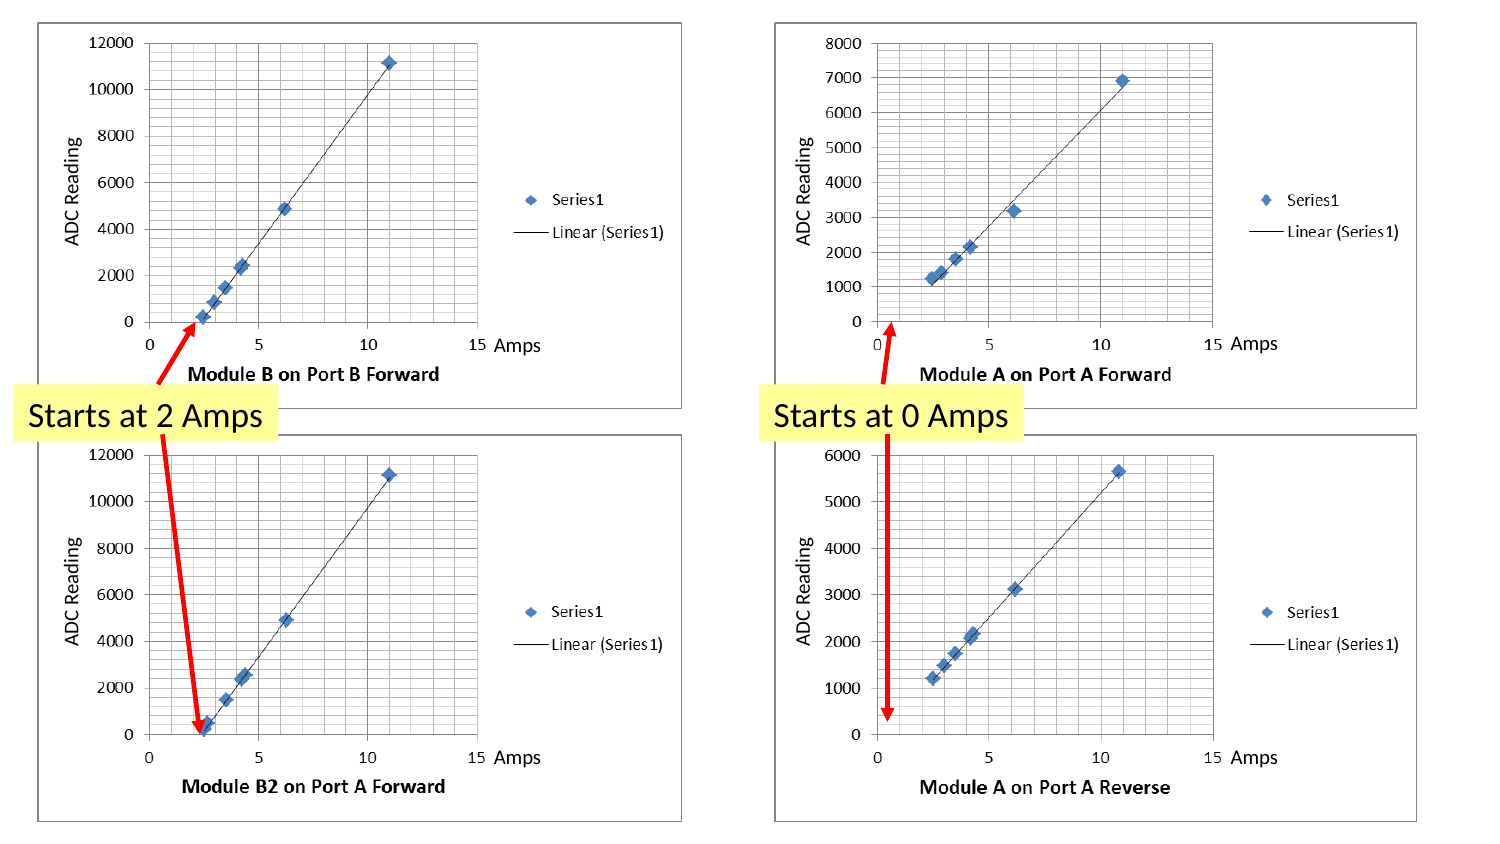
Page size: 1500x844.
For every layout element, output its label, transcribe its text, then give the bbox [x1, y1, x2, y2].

picture [37, 434, 682, 823]
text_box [157, 321, 196, 385]
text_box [162, 434, 201, 735]
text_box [882, 321, 892, 385]
text_box Starts at 0 Amps [758, 384, 1024, 442]
picture [773, 434, 1418, 823]
picture [773, 22, 1417, 410]
text_box Starts at 2 Amps [13, 384, 279, 442]
picture [37, 22, 682, 410]
